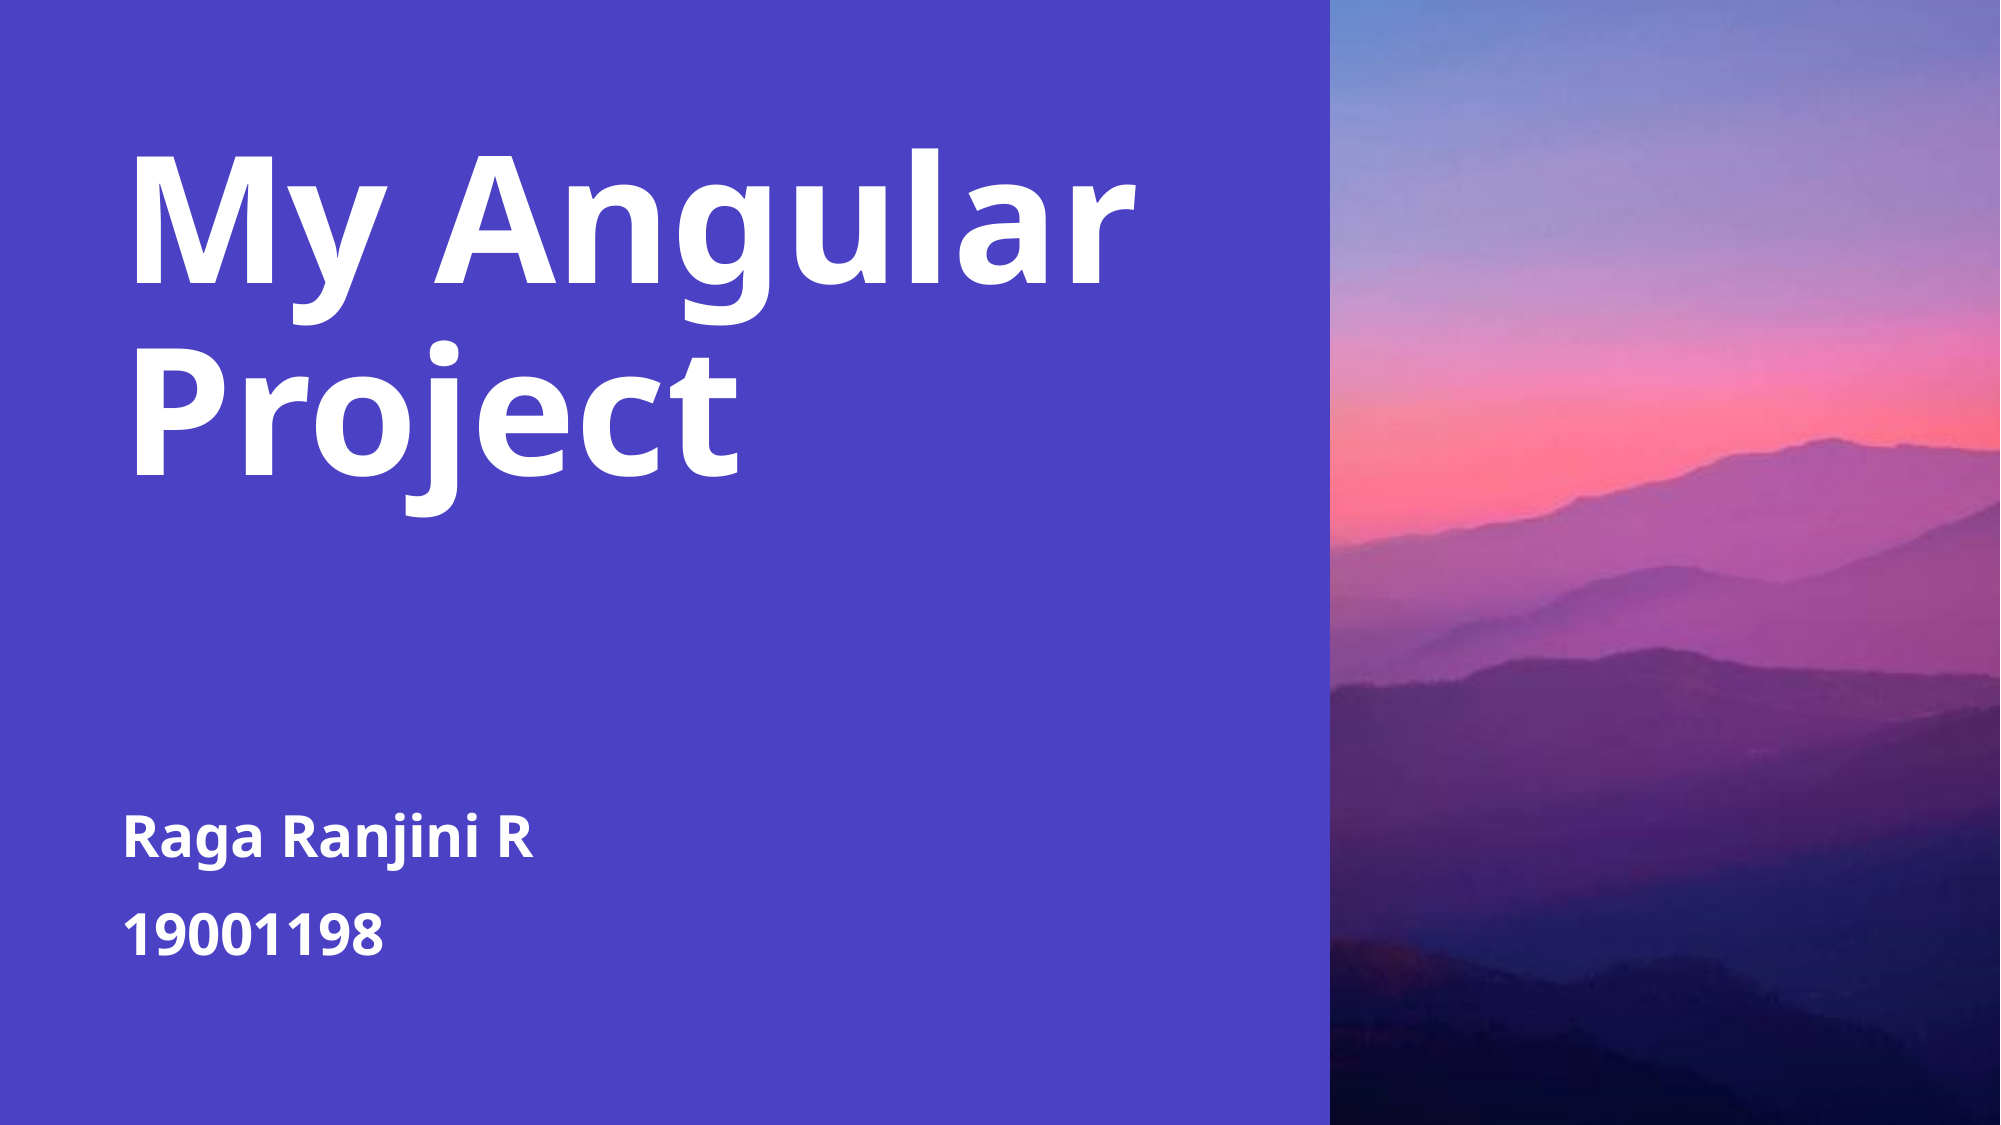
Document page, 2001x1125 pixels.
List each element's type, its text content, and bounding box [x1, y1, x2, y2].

picture [1330, 0, 2000, 1125]
subtitle Raga Ranjini R 19001198 [106, 761, 1163, 975]
title My Angular Project [106, 123, 1225, 762]
